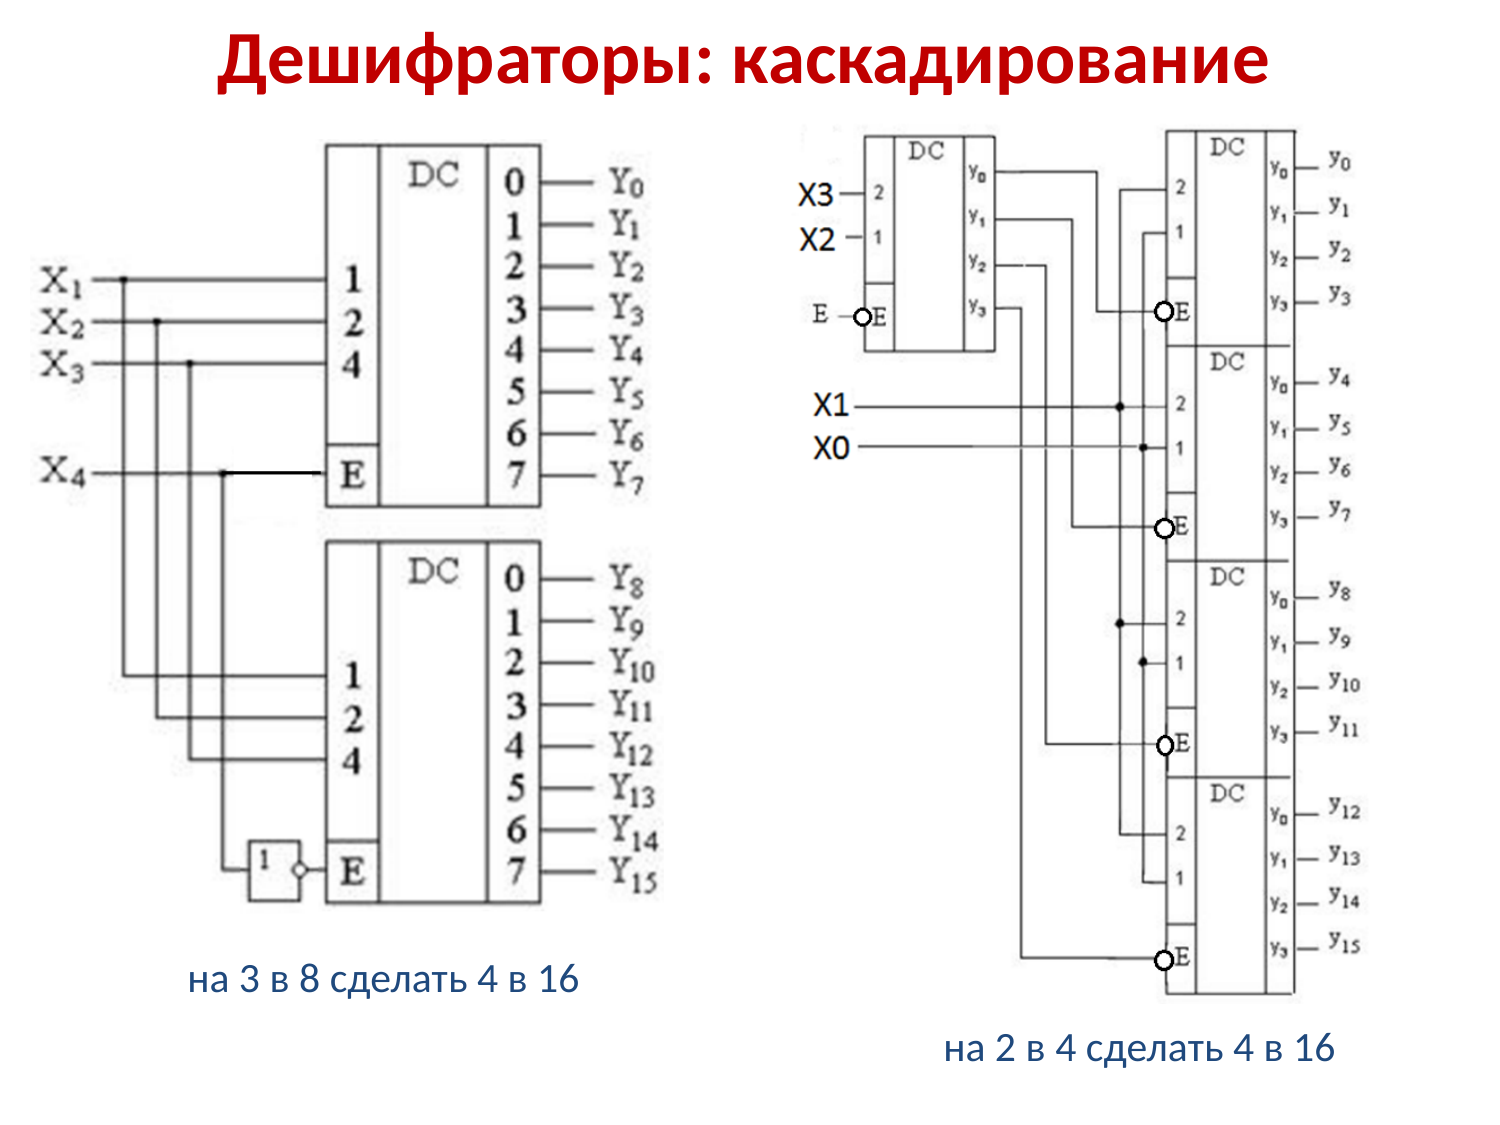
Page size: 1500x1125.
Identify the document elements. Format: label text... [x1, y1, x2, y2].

picture [790, 121, 1371, 1004]
picture [29, 138, 679, 920]
text_box на 2 в 4 сделать 4 в 16 [928, 1012, 1352, 1078]
title Дешифраторы: каскадирование [17, 5, 1471, 102]
text_box на 3 в 8 сделать 4 в 16 [172, 943, 596, 1009]
